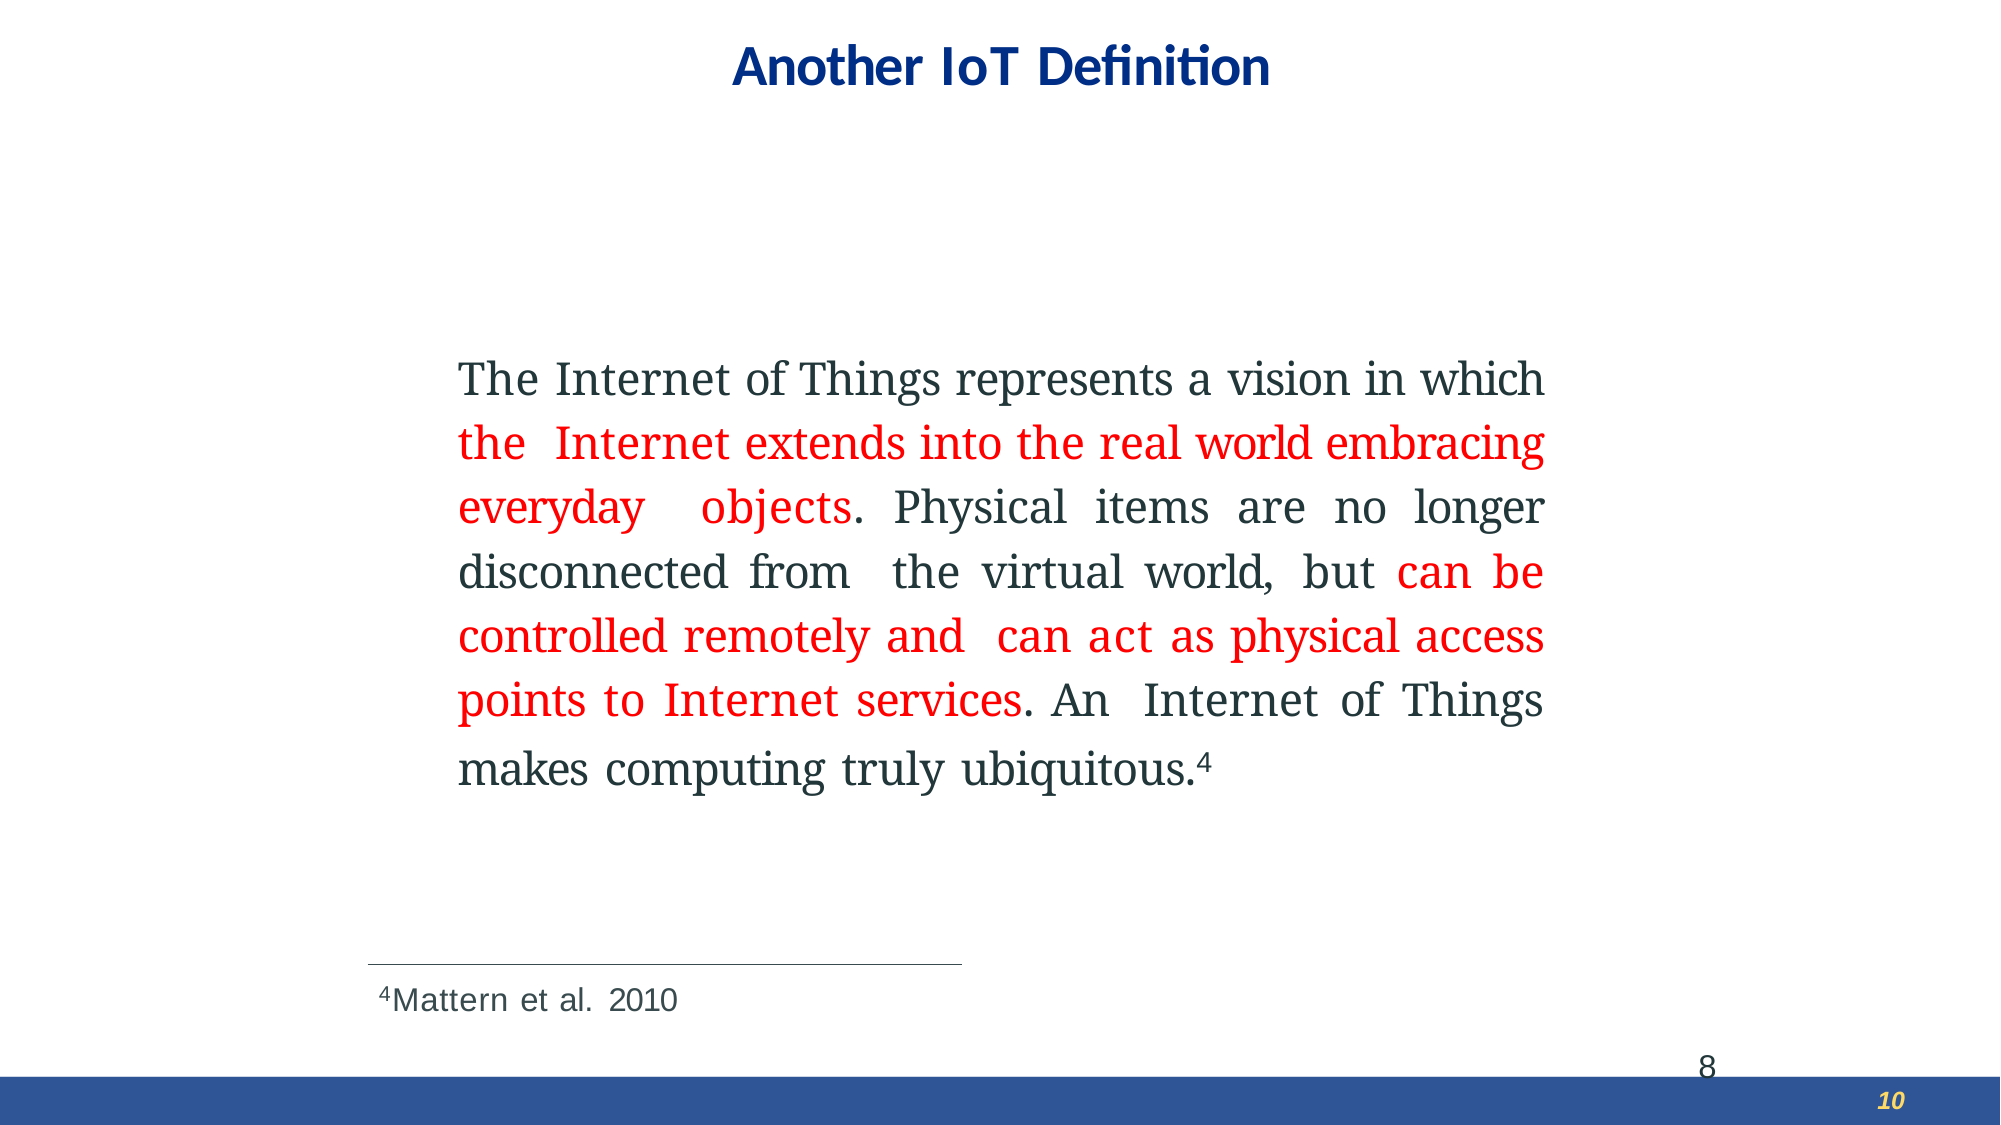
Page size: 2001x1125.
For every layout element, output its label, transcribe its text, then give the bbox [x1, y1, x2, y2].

text_box 8 [1694, 1036, 1720, 1086]
text_box 4Mattern et al. 2010 [374, 963, 688, 1019]
text_box The Internet of Things represents a vision in which the Internet extends into the real world embracing everyday objects. Physical items are no longer disconnected from the virtual world, but can be controlled remotely and can act as physical access points to Internet services. An Internet of Things makes computing truly ubiquitous.4 [445, 336, 1554, 796]
title Another IoT Definition [137, 0, 1863, 156]
